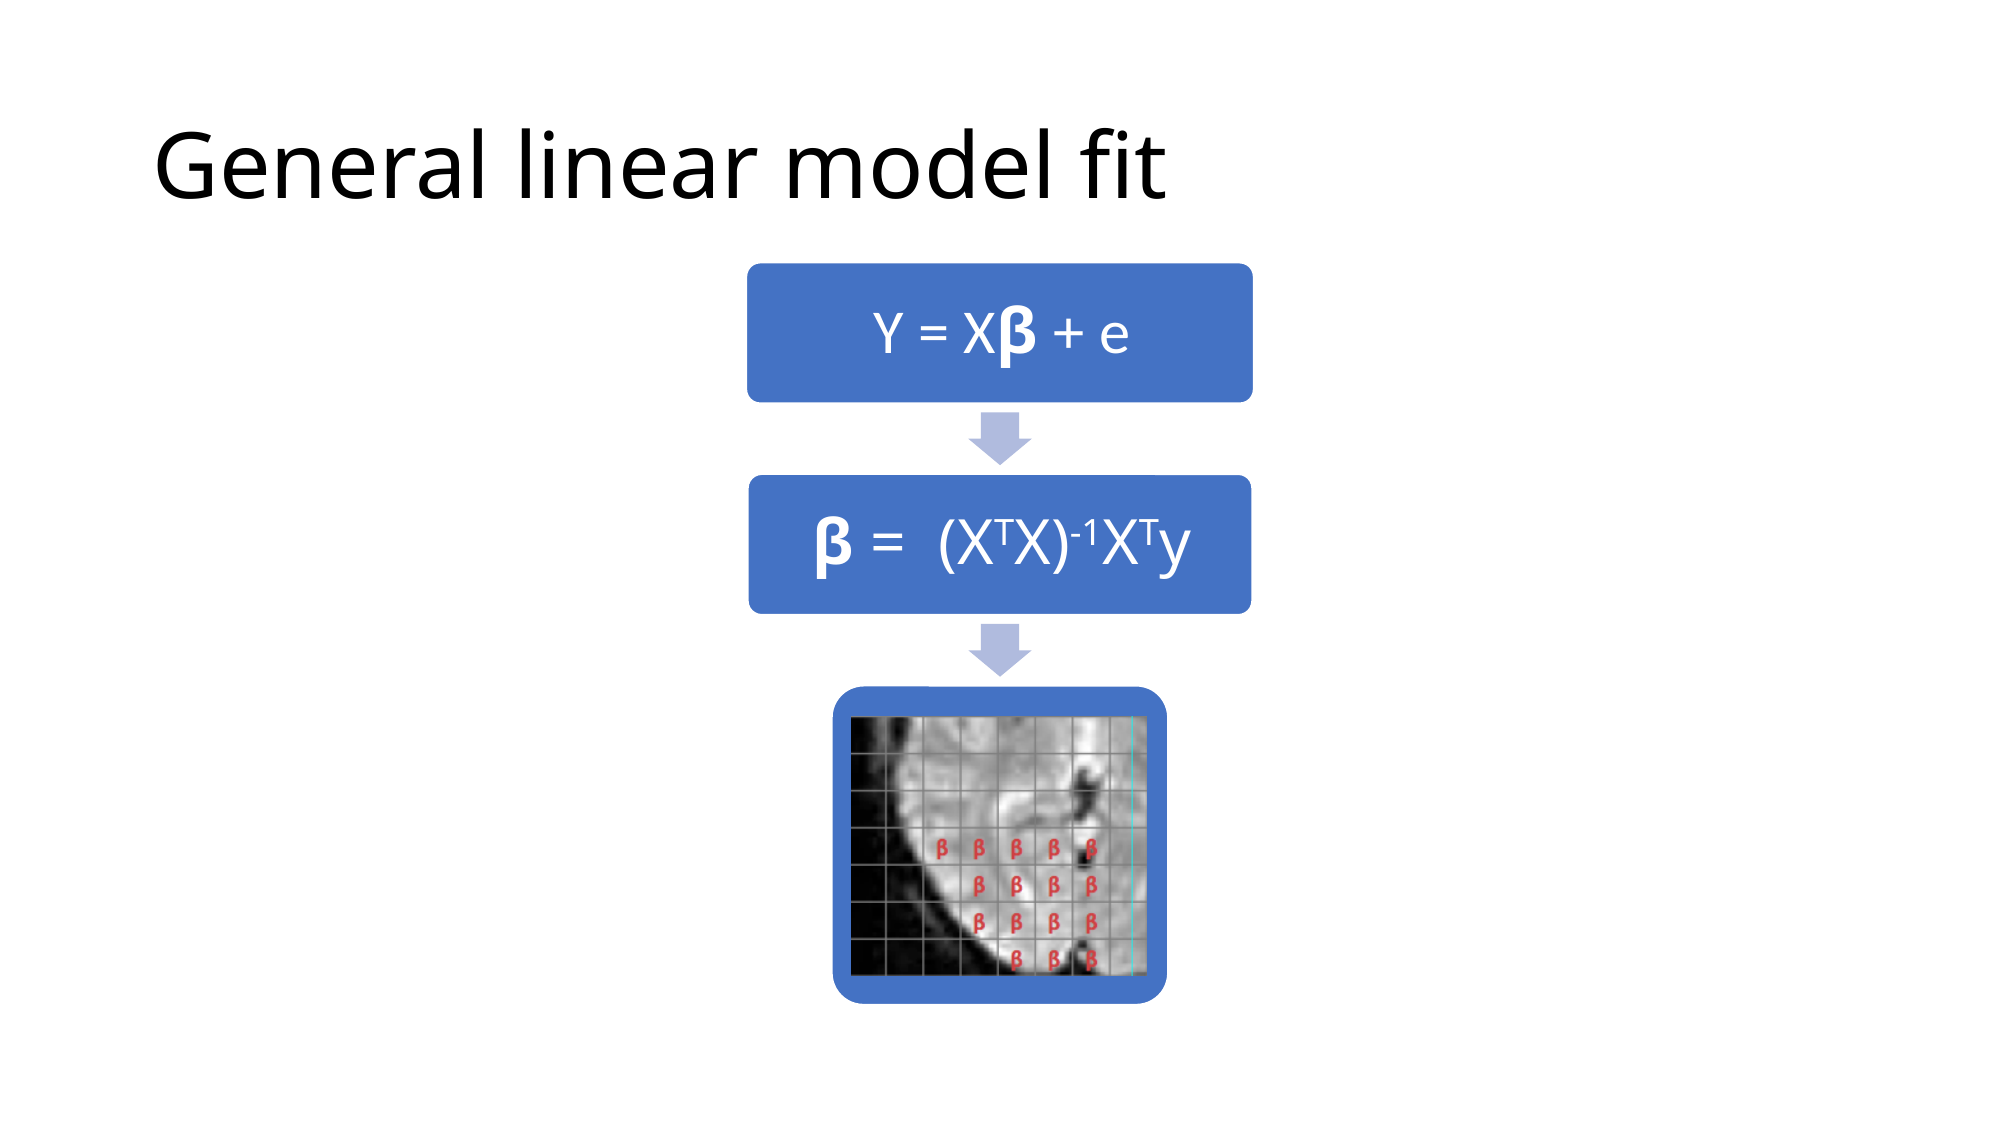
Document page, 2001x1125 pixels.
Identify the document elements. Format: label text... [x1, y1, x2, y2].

title General linear model fit [137, 59, 1863, 278]
picture [851, 717, 1147, 976]
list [324, 262, 1675, 1005]
